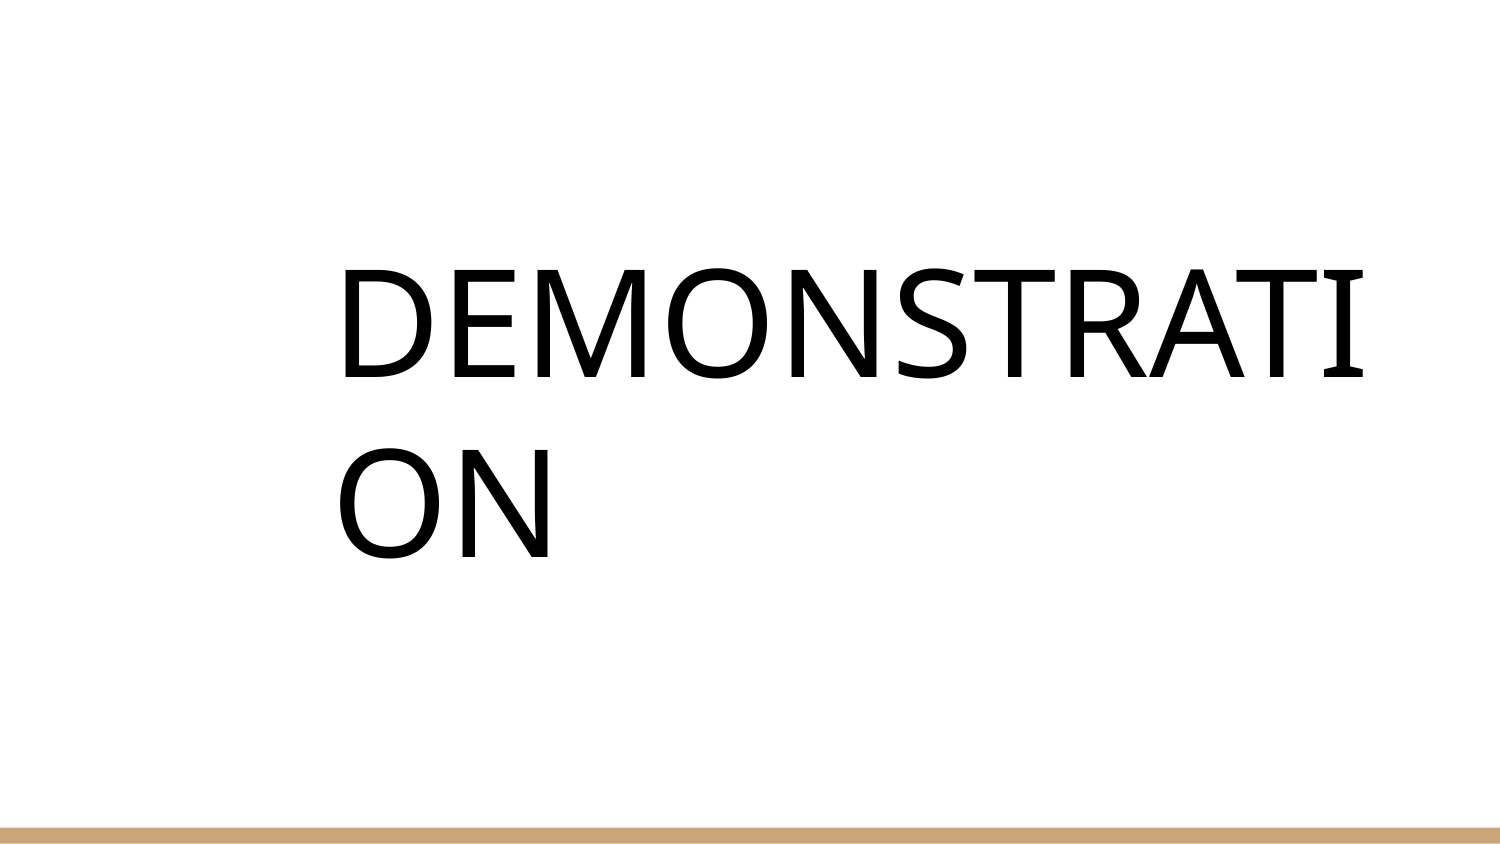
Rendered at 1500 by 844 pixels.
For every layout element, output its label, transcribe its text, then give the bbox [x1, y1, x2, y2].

title DEMONSTRATION [16, 51, 1449, 603]
